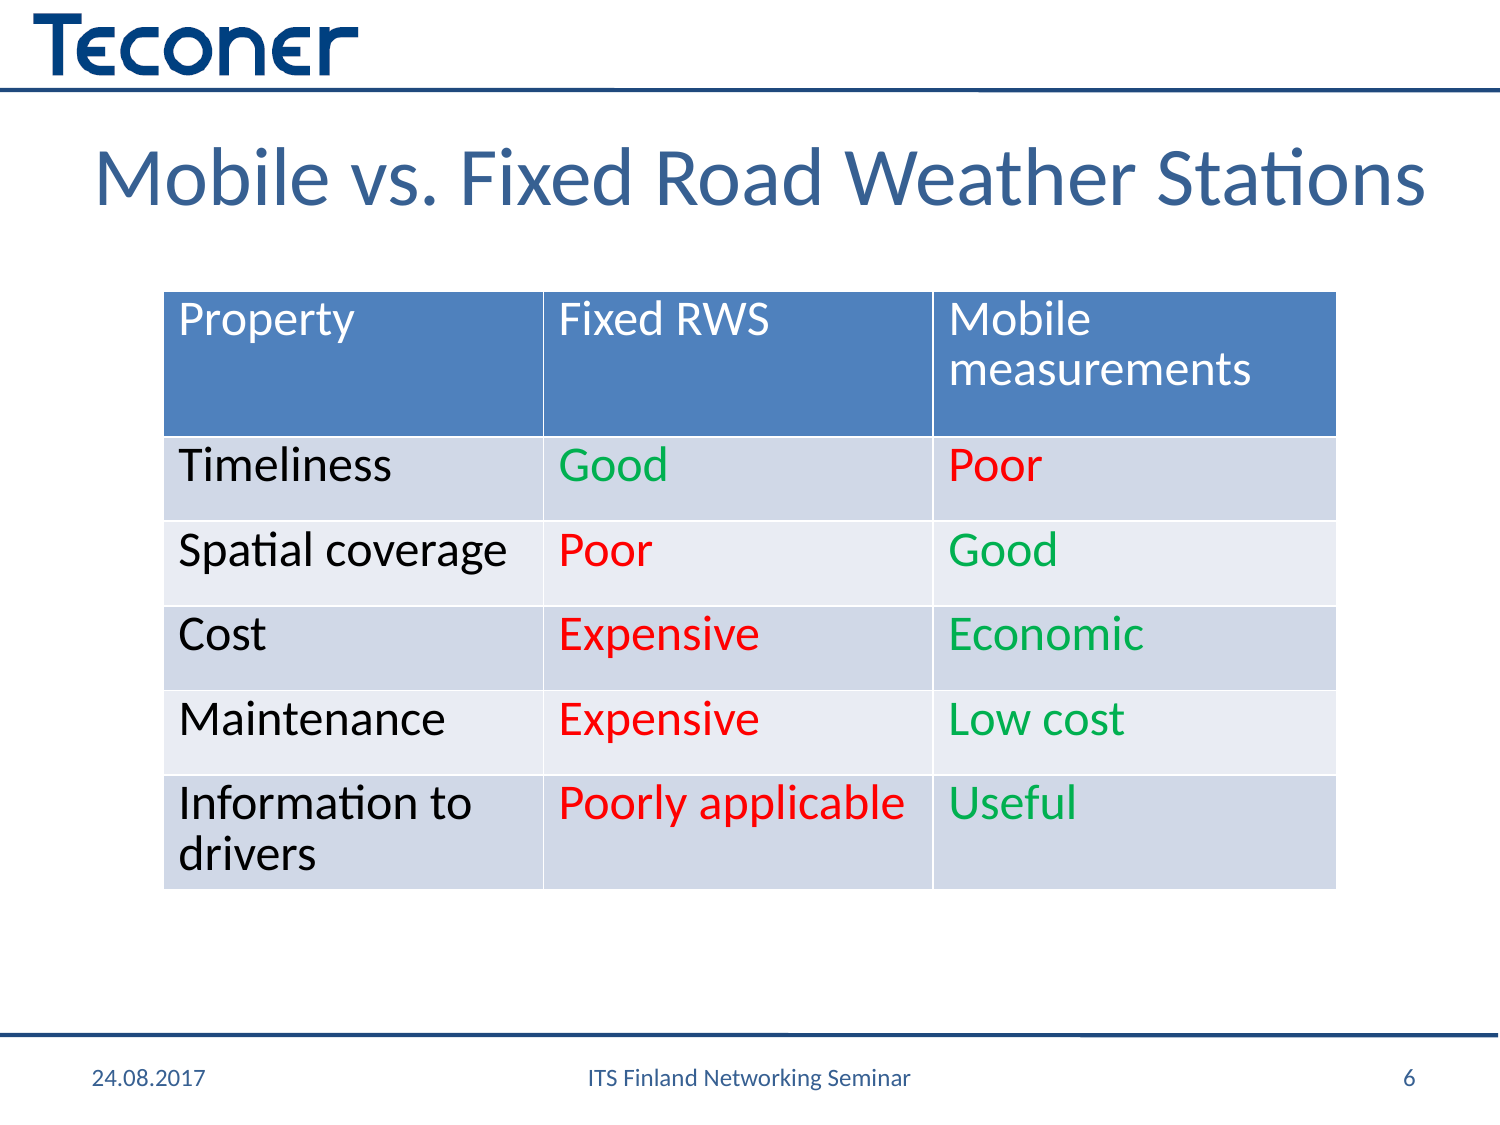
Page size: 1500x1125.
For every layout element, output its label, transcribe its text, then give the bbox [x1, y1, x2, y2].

table_cell Maintenance [164, 691, 543, 774]
picture [29, 7, 361, 79]
table_cell Useful [934, 776, 1336, 889]
table_cell Information to drivers [164, 776, 543, 889]
table_cell Spatial coverage [164, 522, 543, 605]
table_cell Expensive [544, 607, 932, 690]
table_cell Poorly applicable [544, 776, 932, 889]
table_cell Economic [934, 607, 1336, 690]
table_header Fixed RWS [544, 292, 932, 436]
table_cell Low cost [934, 691, 1336, 774]
title Mobile vs. Fixed Road Weather Stations [75, 125, 1447, 220]
table_header Mobile measurements [934, 292, 1336, 436]
table_cell Expensive [544, 691, 932, 774]
table_cell Poor [934, 438, 1336, 520]
table_cell Good [544, 438, 932, 520]
table_cell Cost [164, 607, 543, 690]
table_cell Timeliness [164, 438, 543, 520]
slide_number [76, 1046, 427, 1107]
slide_number 6 [1080, 1046, 1431, 1107]
table_cell Poor [544, 522, 932, 605]
footer ITS Finland Networking Seminar [512, 1046, 988, 1107]
table_header Property [164, 292, 543, 436]
table_cell Good [934, 522, 1336, 605]
